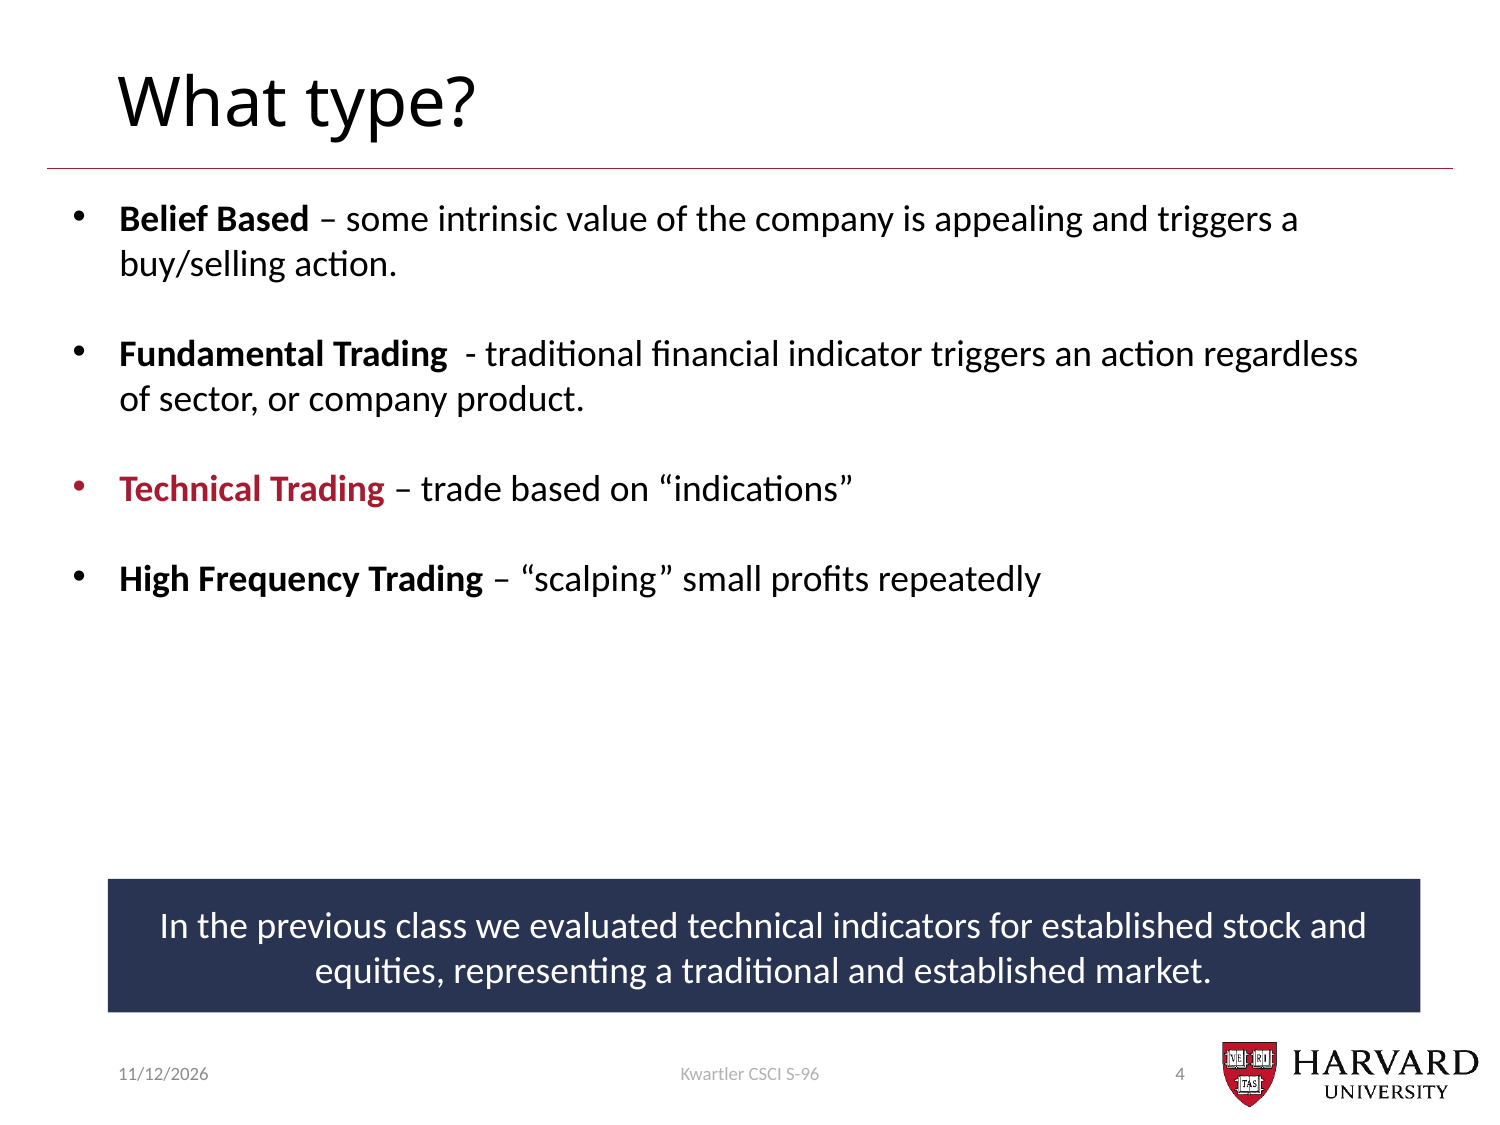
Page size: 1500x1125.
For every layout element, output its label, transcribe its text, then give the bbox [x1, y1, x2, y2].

title What type? [103, 59, 1397, 157]
footer Kwartler CSCI S-96 [496, 1042, 1004, 1103]
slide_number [103, 1042, 441, 1103]
text_box In the previous class we evaluated technical indicators for established stock and equities, representing a traditional and established market. [107, 878, 1421, 1013]
picture [1200, 1024, 1500, 1125]
text_box Belief Based – some intrinsic value of the company is appealing and triggers a buy/selling action. Fundamental Trading - traditional financial indicator triggers an action regardless of sector, or company product. Technical Trading – trade based on “indications” High Frequency Trading – “scalping” small profits repeatedly [57, 186, 1390, 606]
slide_number 4 [1059, 1042, 1200, 1103]
